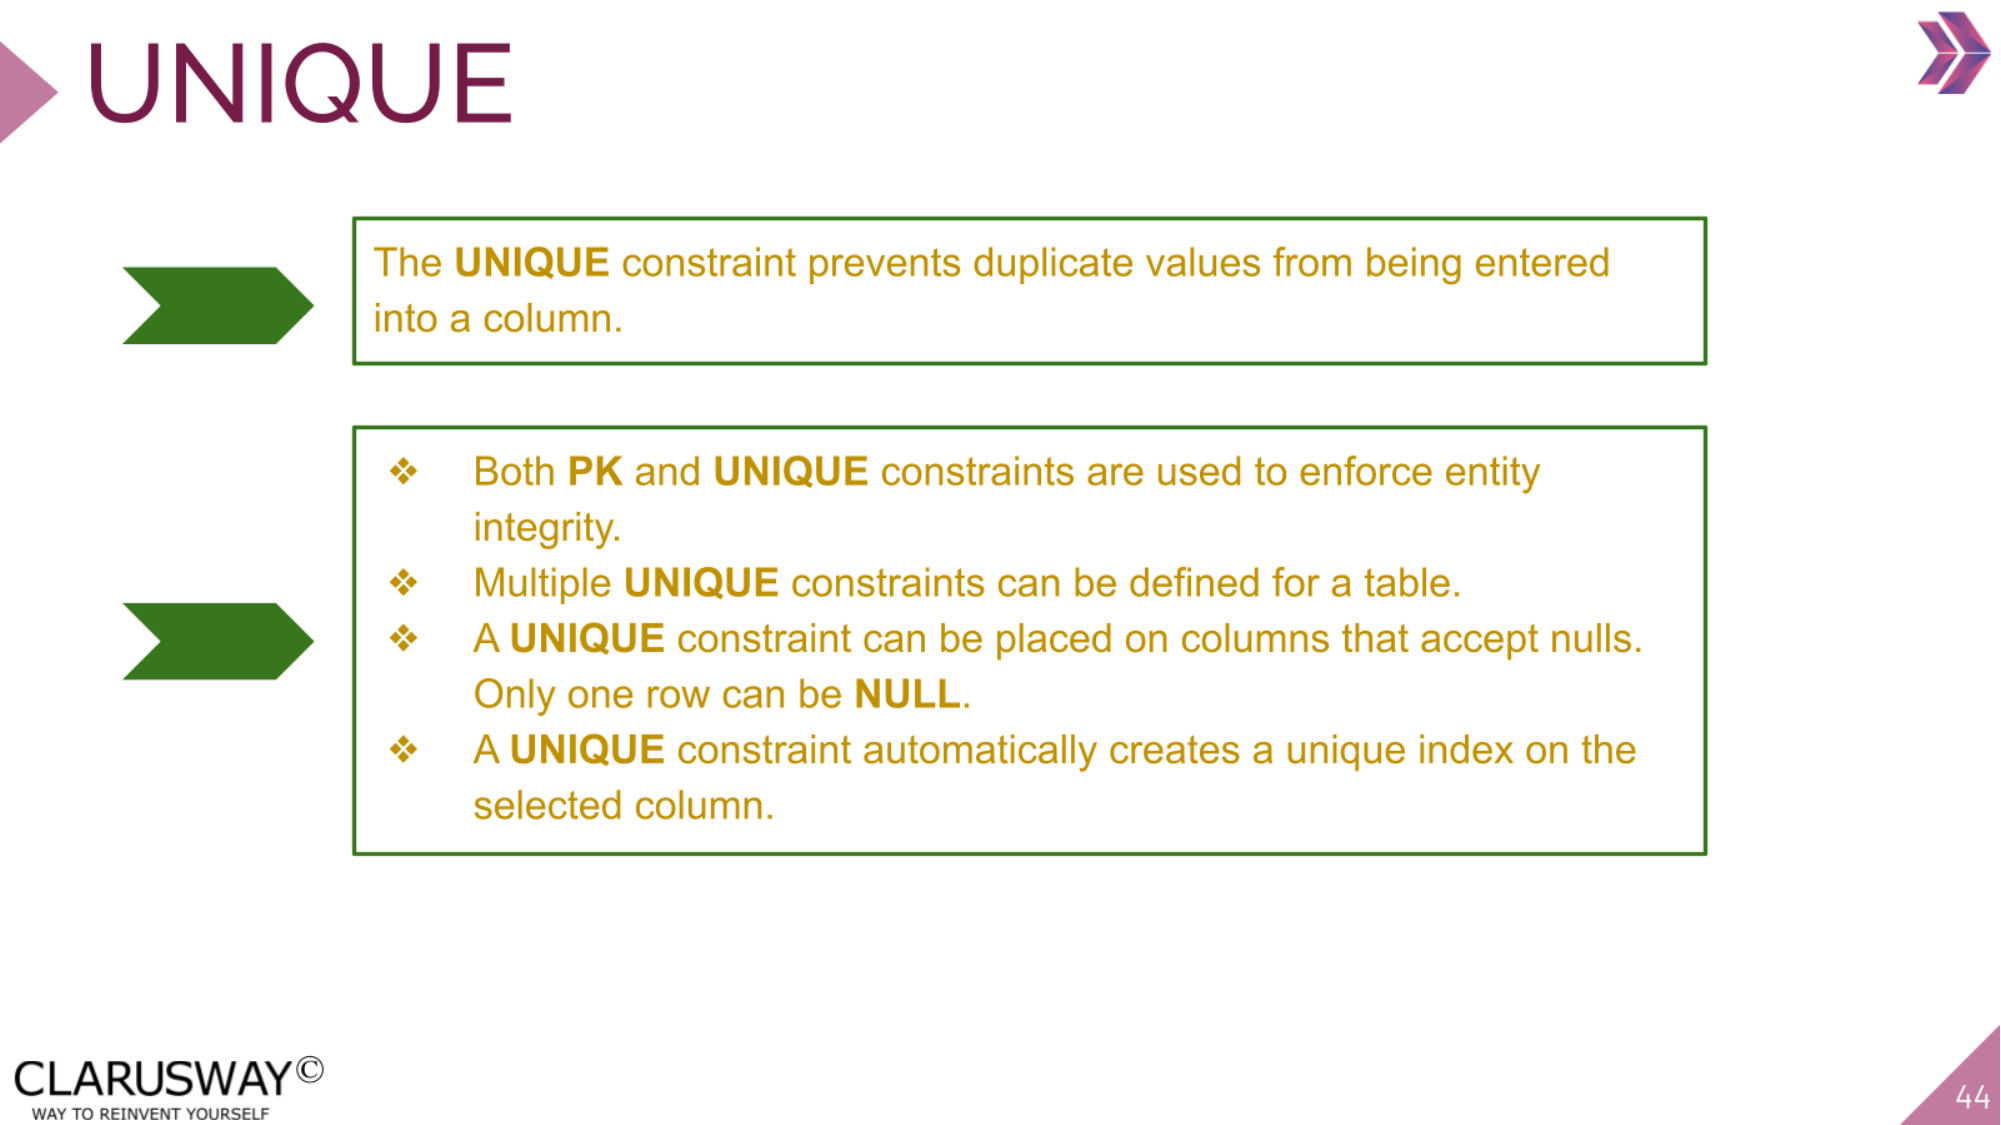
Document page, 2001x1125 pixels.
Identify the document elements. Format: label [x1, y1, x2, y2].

list [0, 0, 2000, 1125]
